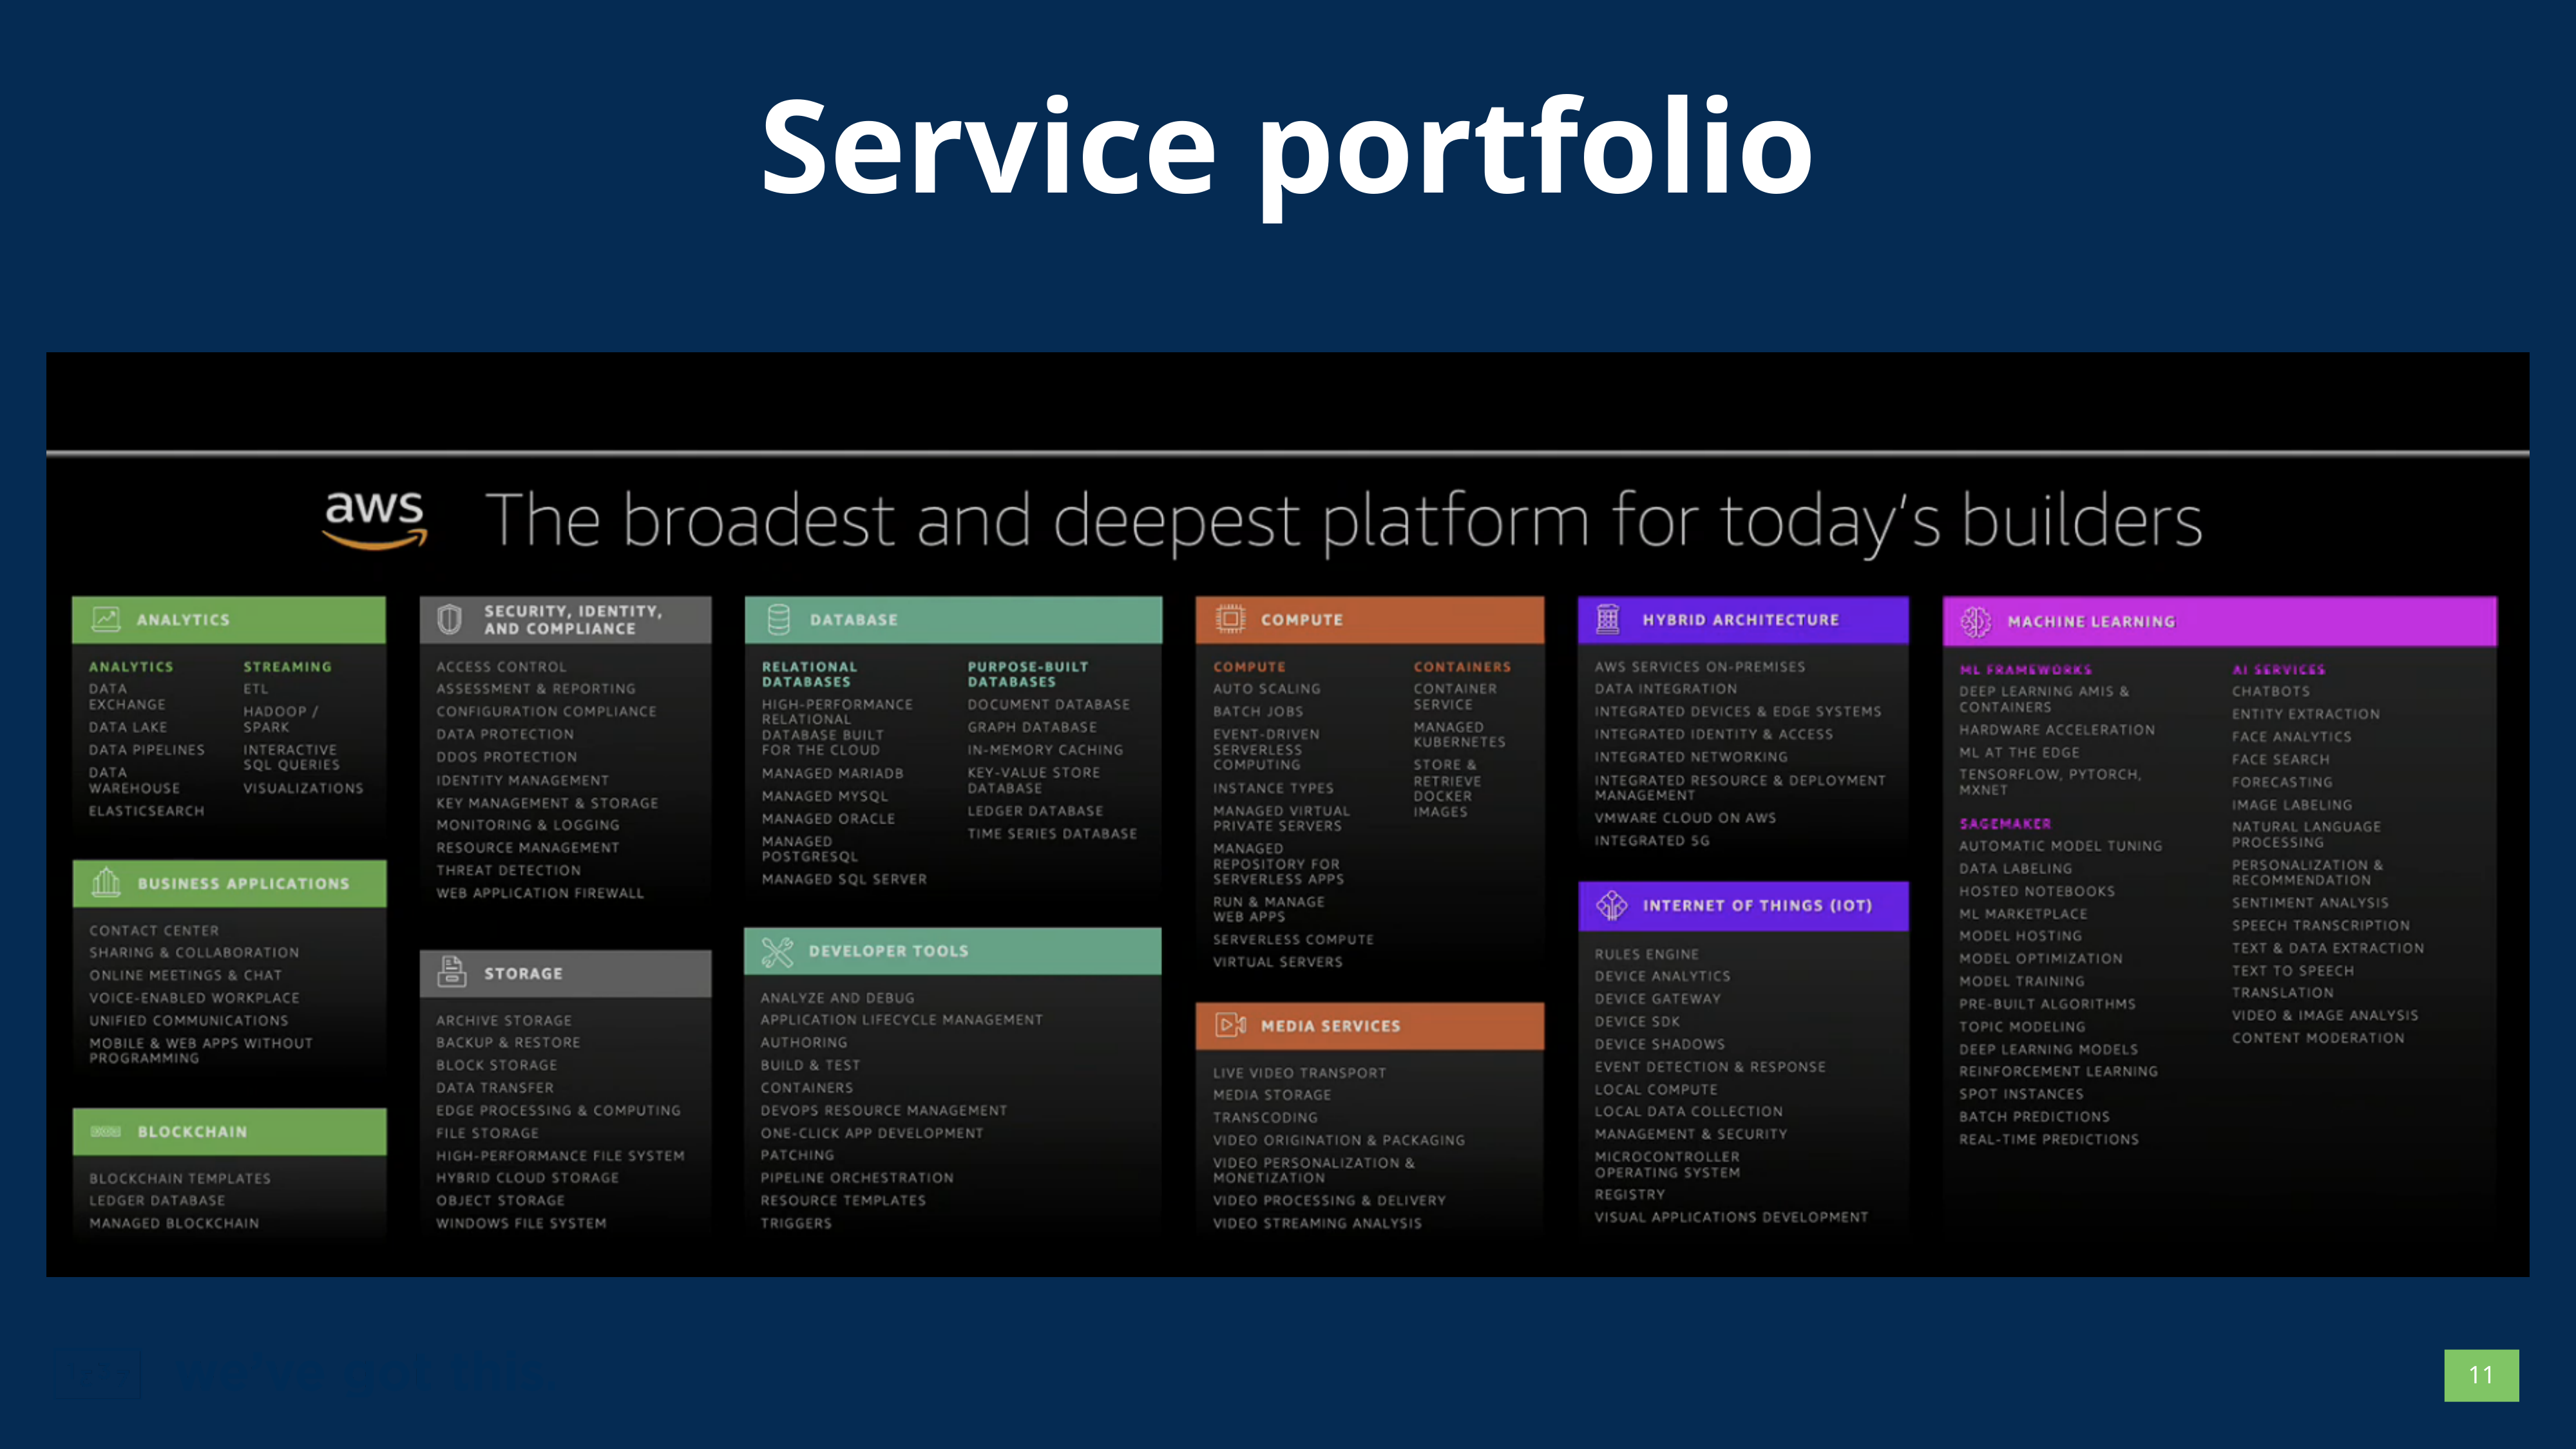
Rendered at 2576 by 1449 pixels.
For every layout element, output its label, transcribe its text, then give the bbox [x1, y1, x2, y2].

picture [46, 352, 2530, 1278]
text_box Service portfolio [749, 59, 1827, 223]
